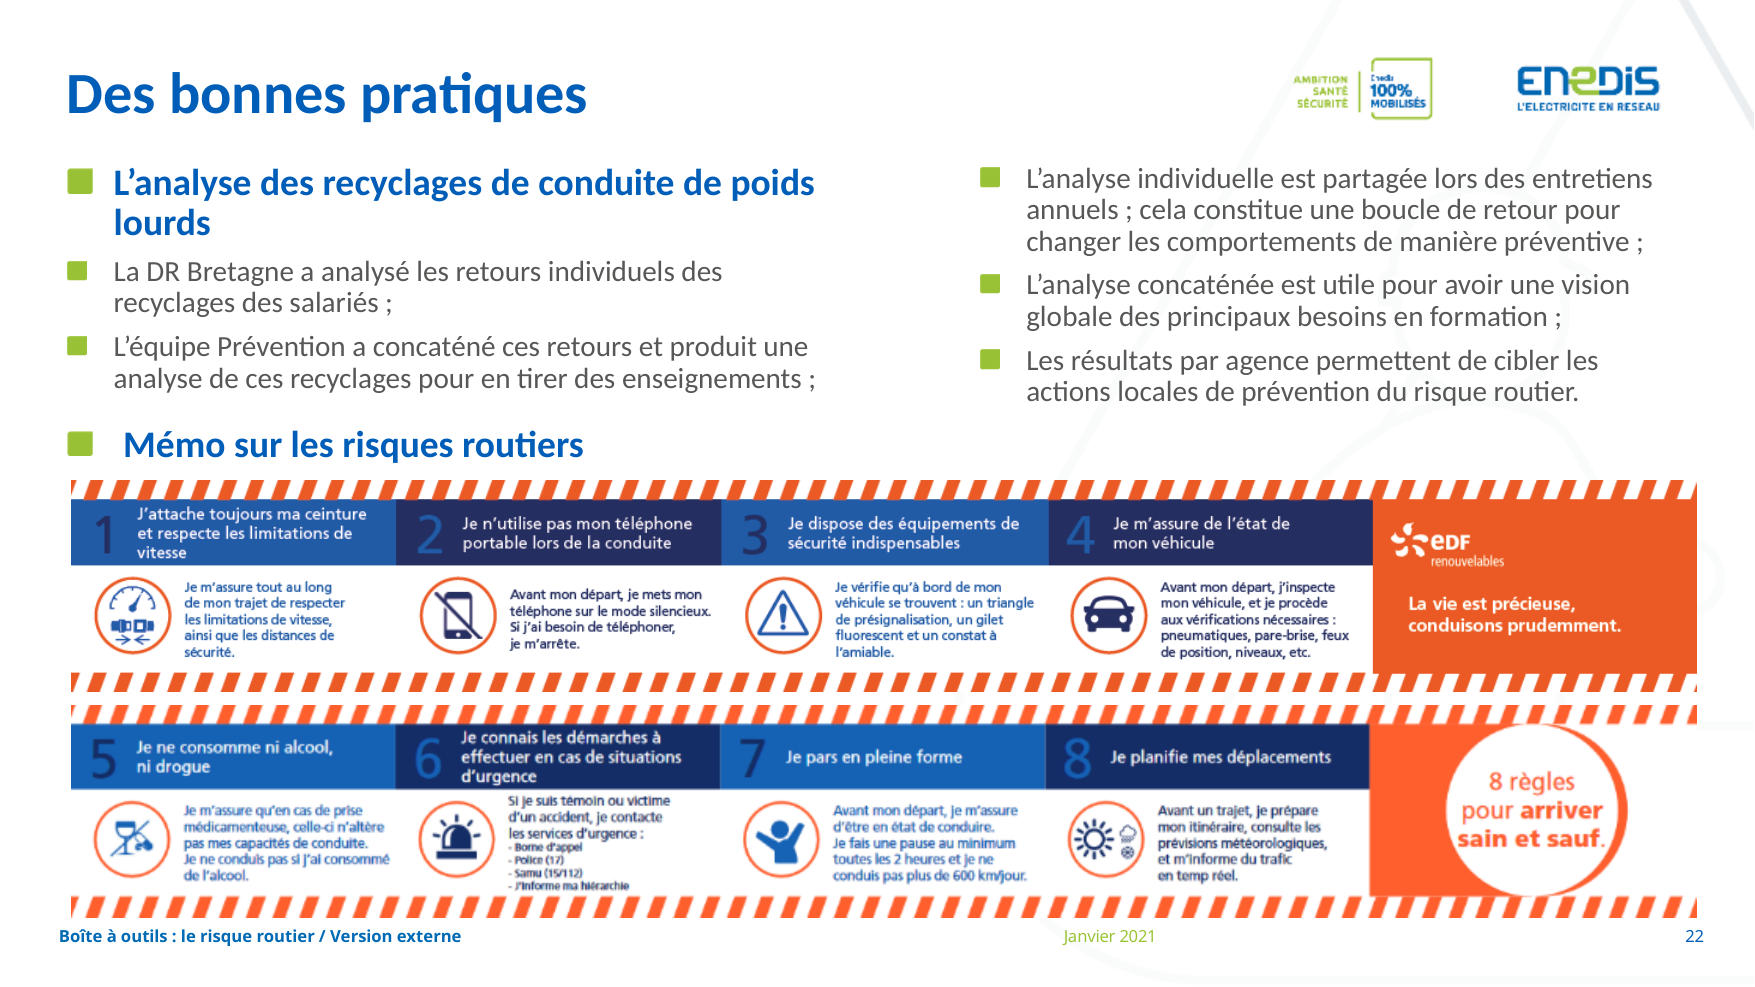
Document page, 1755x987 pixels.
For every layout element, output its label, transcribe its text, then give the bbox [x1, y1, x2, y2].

text_box L’analyse individuelle est partagée lors des entretiens annuels ; cela constitue une boucle de retour pour changer les comportements de manière préventive ; L’analyse concaténée est utile pour avoir une vision globale des principaux besoins en formation ; Les résultats par agence permettent de cibler les actions locales de prévention du risque routier. [964, 155, 1672, 480]
picture [66, 430, 94, 457]
text_box Mémo sur les risques routiers [52, 418, 802, 987]
picture [1, 0, 1754, 986]
text_box Des bonnes pratiques [52, 55, 1015, 119]
text_box L’analyse des recyclages de conduite de poids lourds La DR Bretagne a analysé les retours individuels des recyclages des salariés ; L’équipe Prévention a concaténé ces retours et produit une analyse de ces recyclages pour en tirer des enseignements ; [52, 155, 847, 381]
